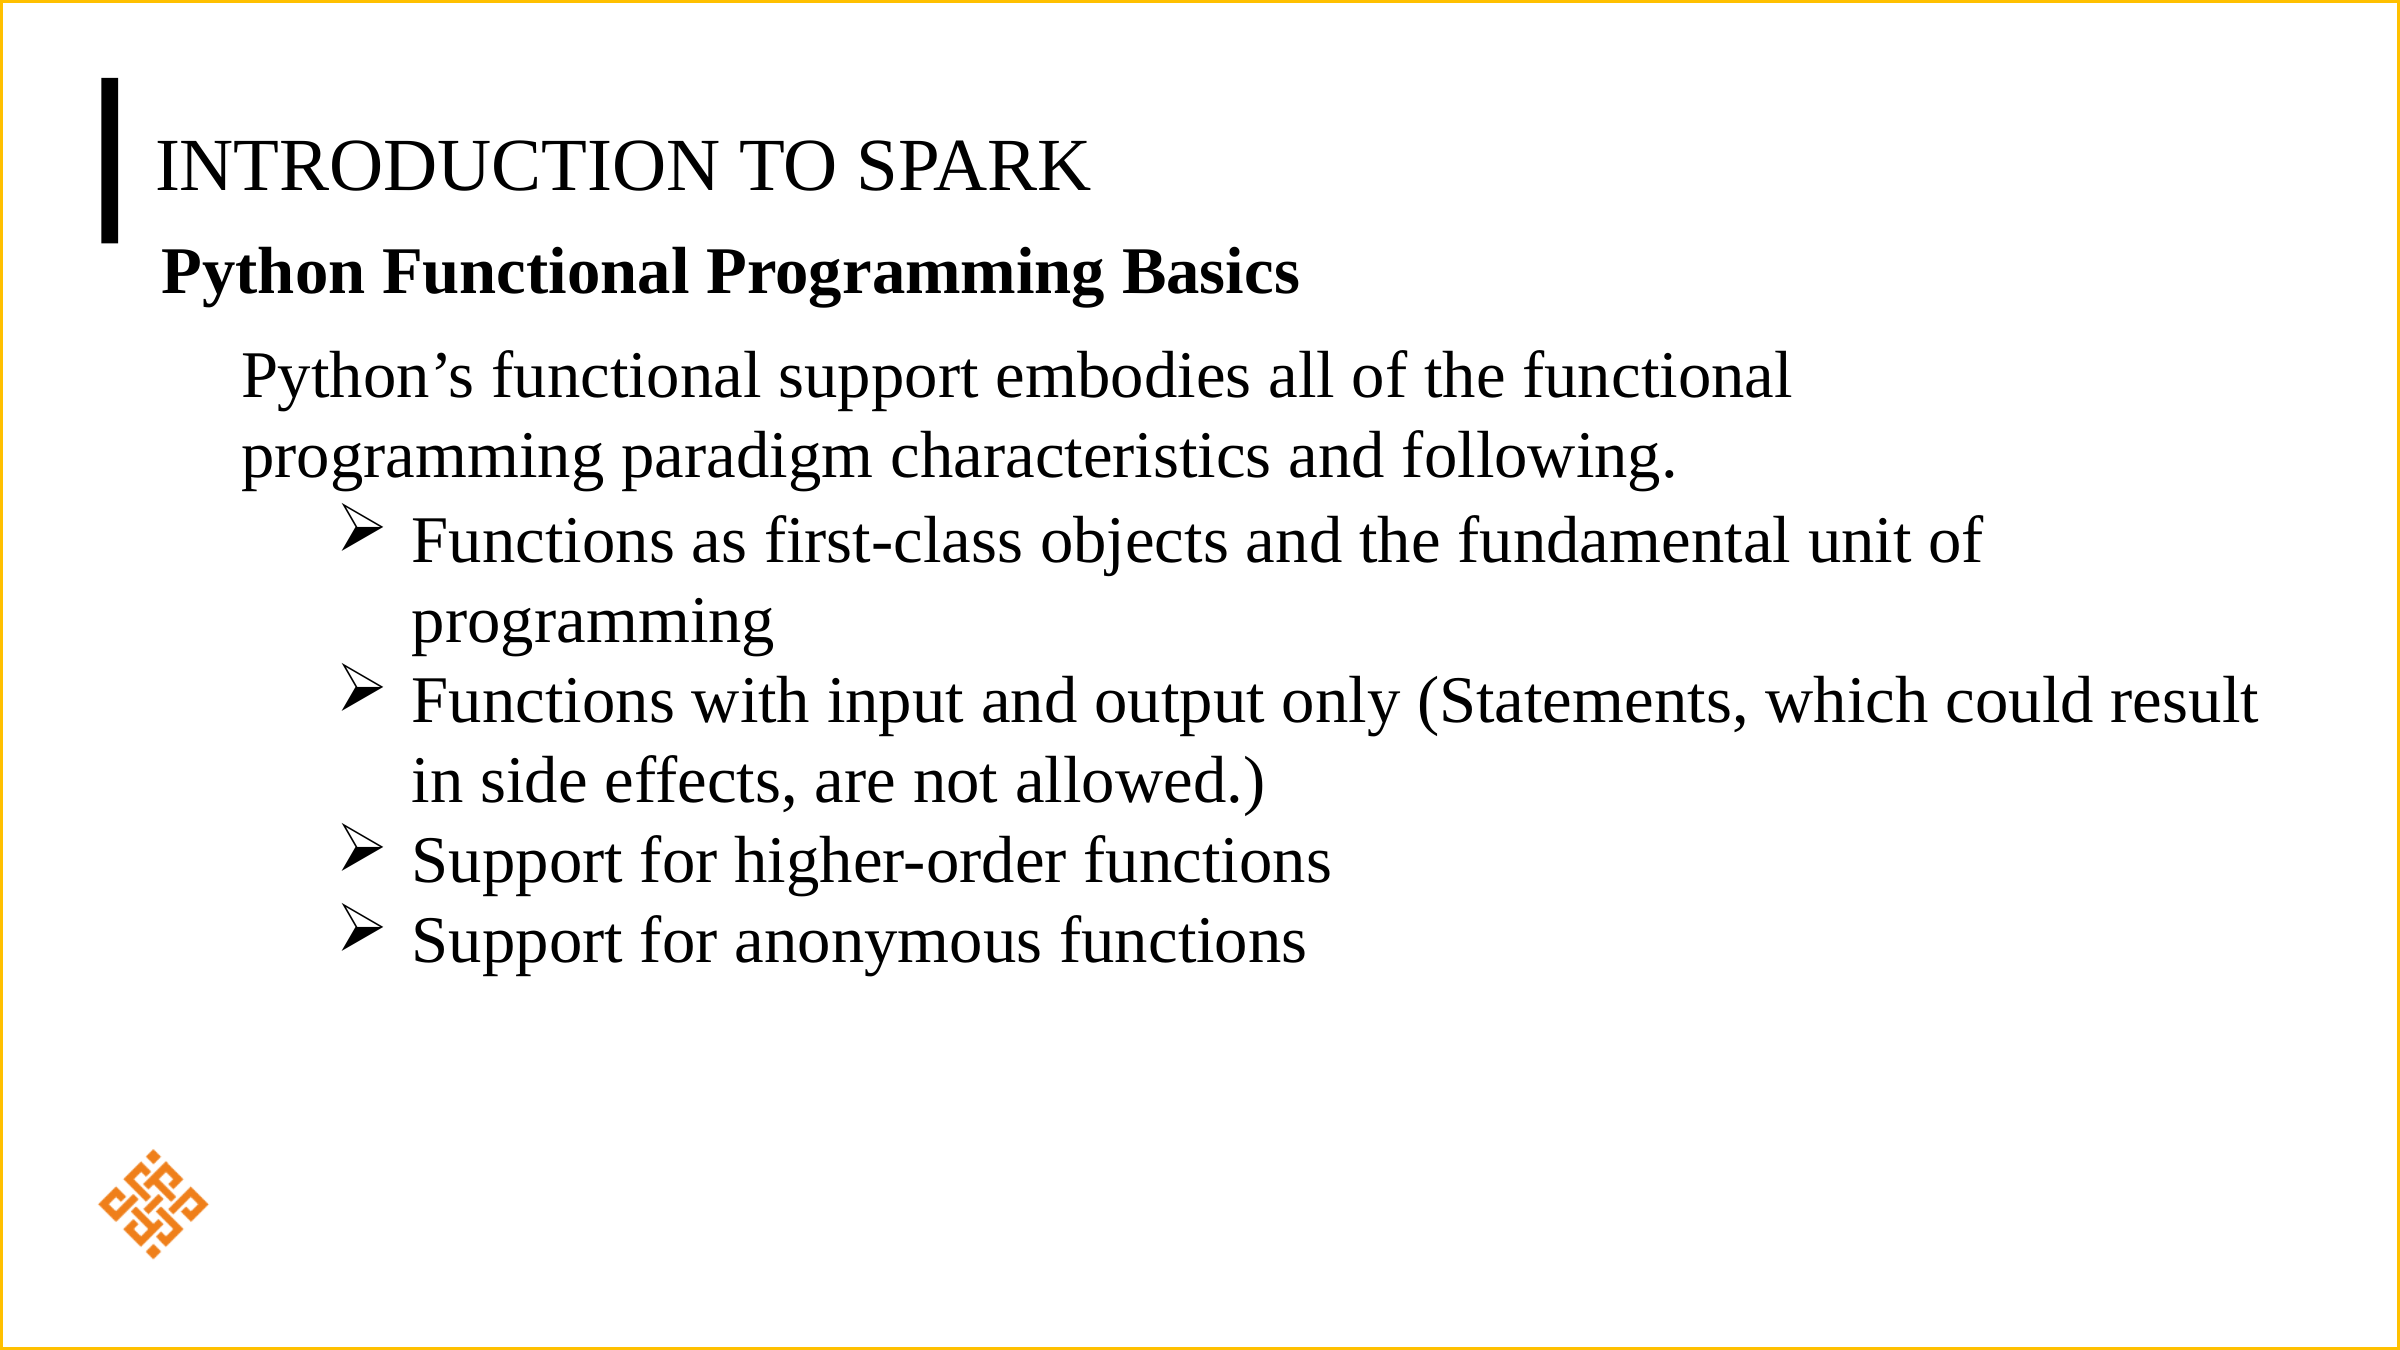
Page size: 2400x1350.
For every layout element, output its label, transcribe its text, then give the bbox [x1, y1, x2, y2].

text_box Python Functional Programming Basics [146, 219, 1350, 314]
text_box Python’s functional support embodies all of the functional programming paradigm characteristics and following. [226, 323, 2120, 499]
picture [75, 1058, 235, 1350]
title Introduction to Spark [136, 77, 1360, 243]
text_box Functions as first-class objects and the fundamental unit of programming Functions with input and output only (Statements, which could result in side effects, are not allowed.) Support for higher-order functions Support for anonymous functions [322, 488, 2345, 984]
